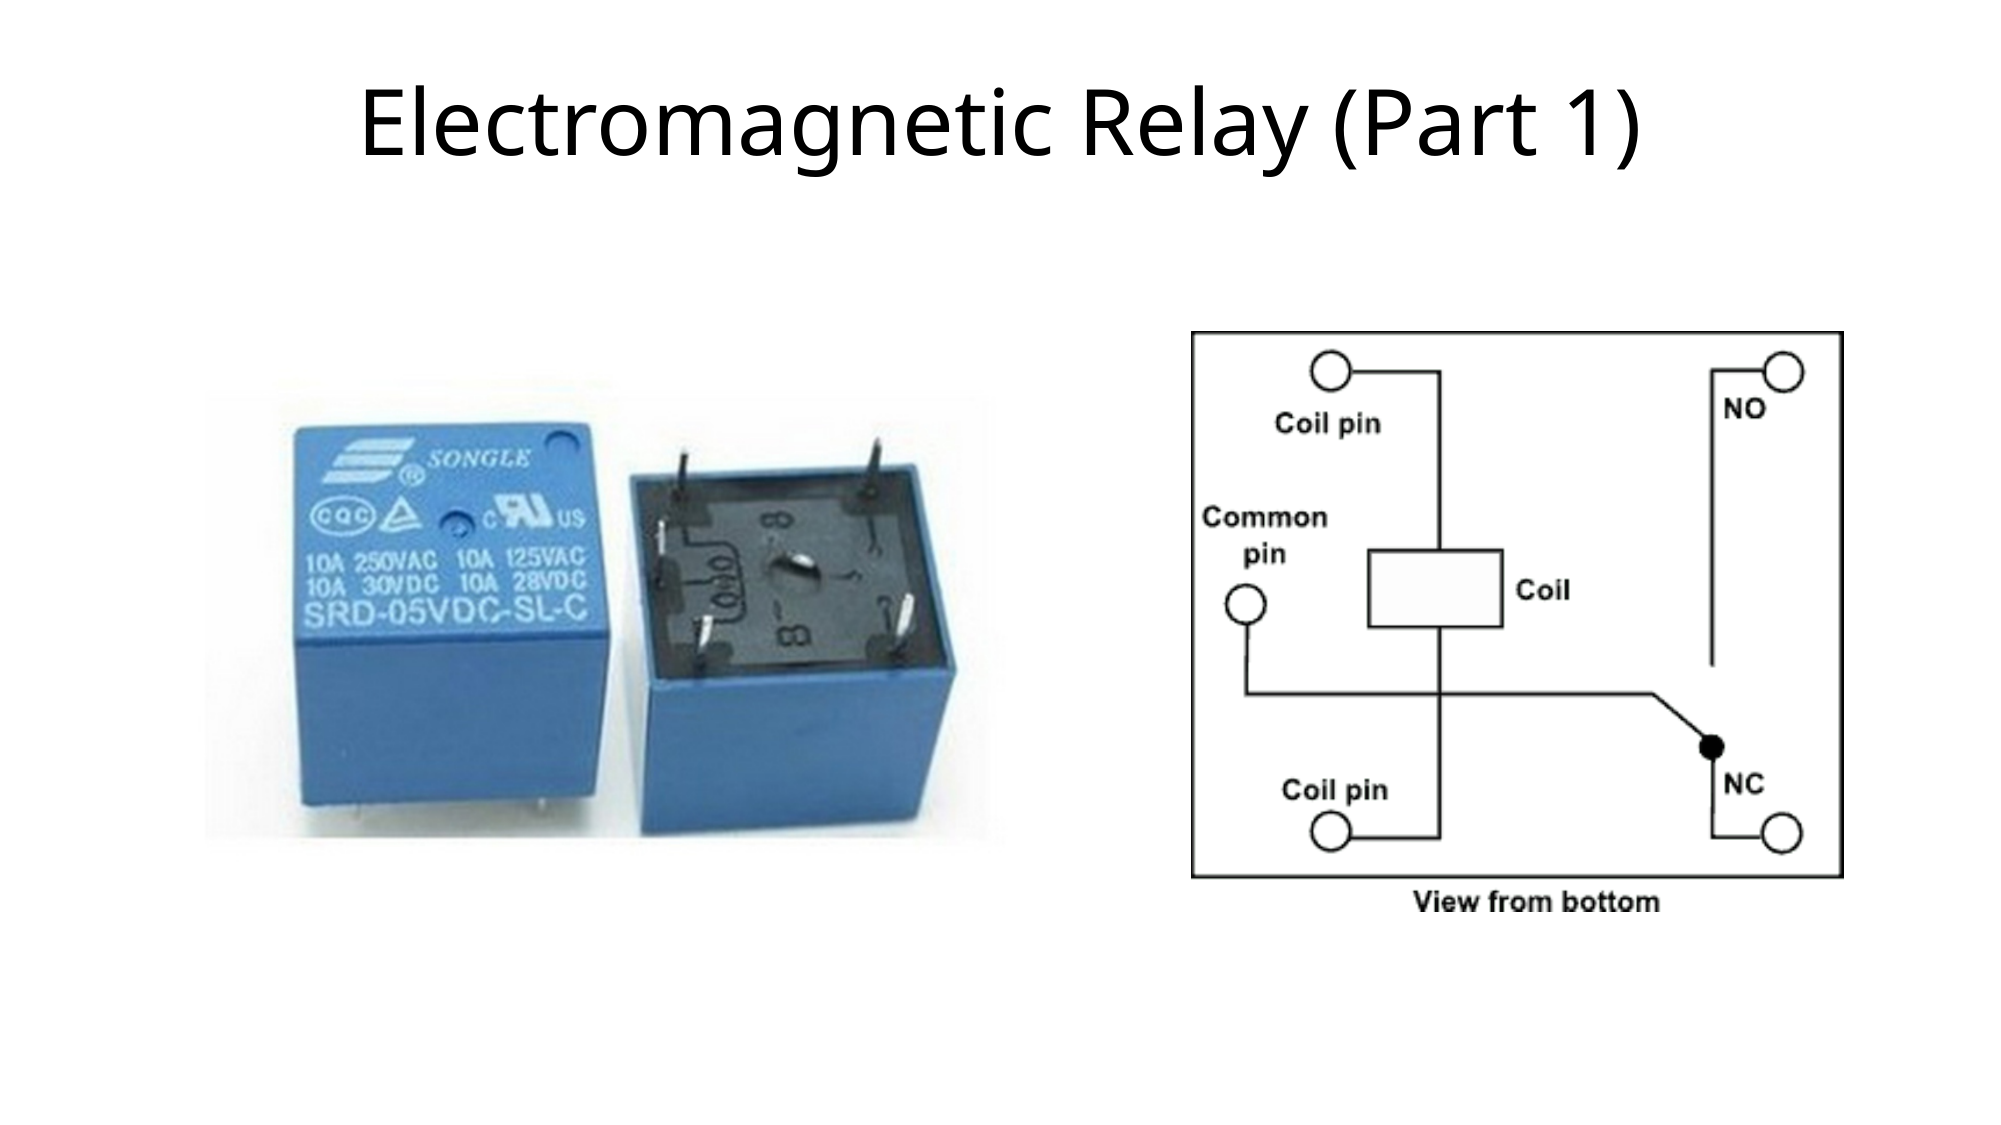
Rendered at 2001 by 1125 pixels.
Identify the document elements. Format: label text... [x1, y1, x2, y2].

picture [195, 186, 1030, 1020]
picture [1191, 331, 1844, 912]
title Electromagnetic Relay (Part 1) [137, 59, 1863, 193]
